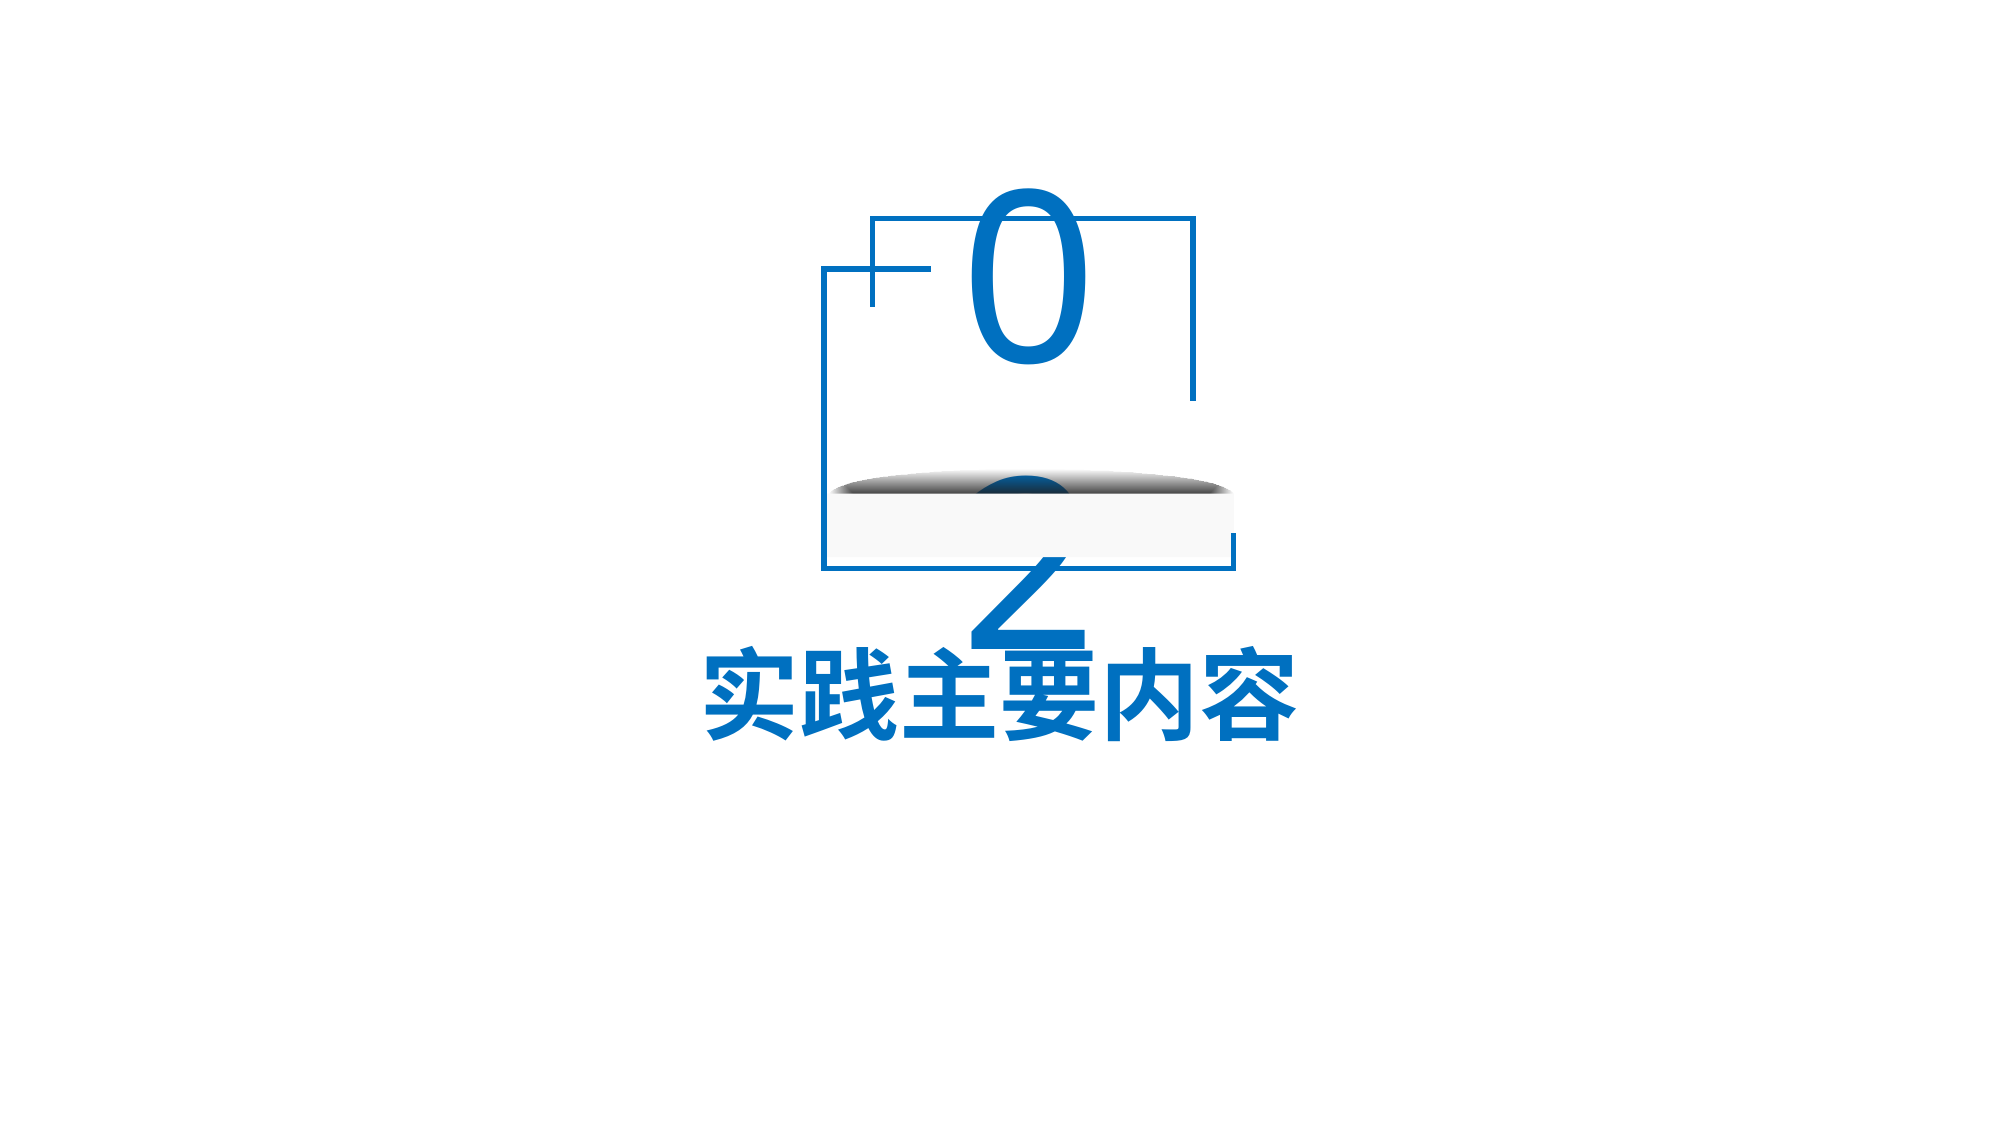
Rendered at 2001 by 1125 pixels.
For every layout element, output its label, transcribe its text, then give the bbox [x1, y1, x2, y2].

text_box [823, 257, 1234, 563]
text_box [871, 217, 1194, 257]
text_box [823, 533, 1235, 570]
text_box 实践主要内容 [685, 625, 1315, 760]
